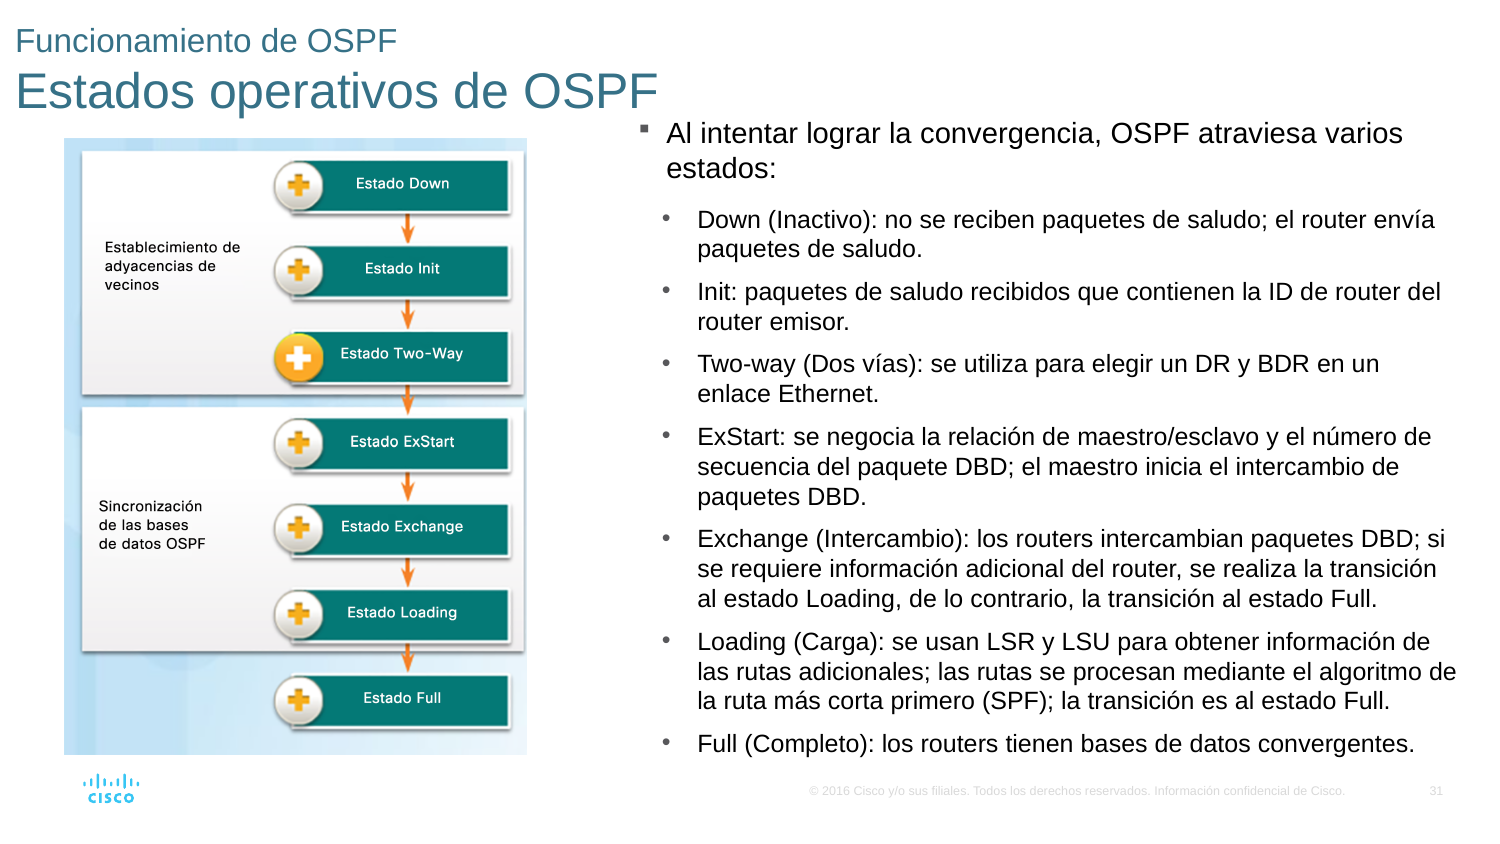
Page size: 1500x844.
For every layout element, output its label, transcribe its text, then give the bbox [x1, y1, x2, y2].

picture [63, 138, 527, 755]
title Funcionamiento de OSPF Estados operativos de OSPF [0, 6, 1500, 131]
list Al intentar lograr la convergencia, OSPF atraviesa varios estados: Down (Inactivo): no se reciben paquetes de saludo; el router envía paquetes de saludo. Init: paquetes de saludo recibidos que contienen la ID de router del router emisor. Two-way (Dos vías): se utiliza para elegir un DR y BDR en un enlace Ethernet. ExStart: se negocia la relación de maestro/esclavo y el número de secuencia del paquete DBD; el maestro inicia el intercambio de paquetes DBD. Exchange (Intercambio): los routers intercambian paquetes DBD; si se requiere información adicional del router, se realiza la transición al estado Loading, de lo contrario, la transición al estado Full. Loading (Carga): se usan LSR y LSU para obtener información de las rutas adicionales; las rutas se procesan mediante el algoritmo de la ruta más corta primero (SPF); la transición es al estado Full. Full (Completo): los routers tienen bases de datos convergentes. [623, 106, 1492, 776]
